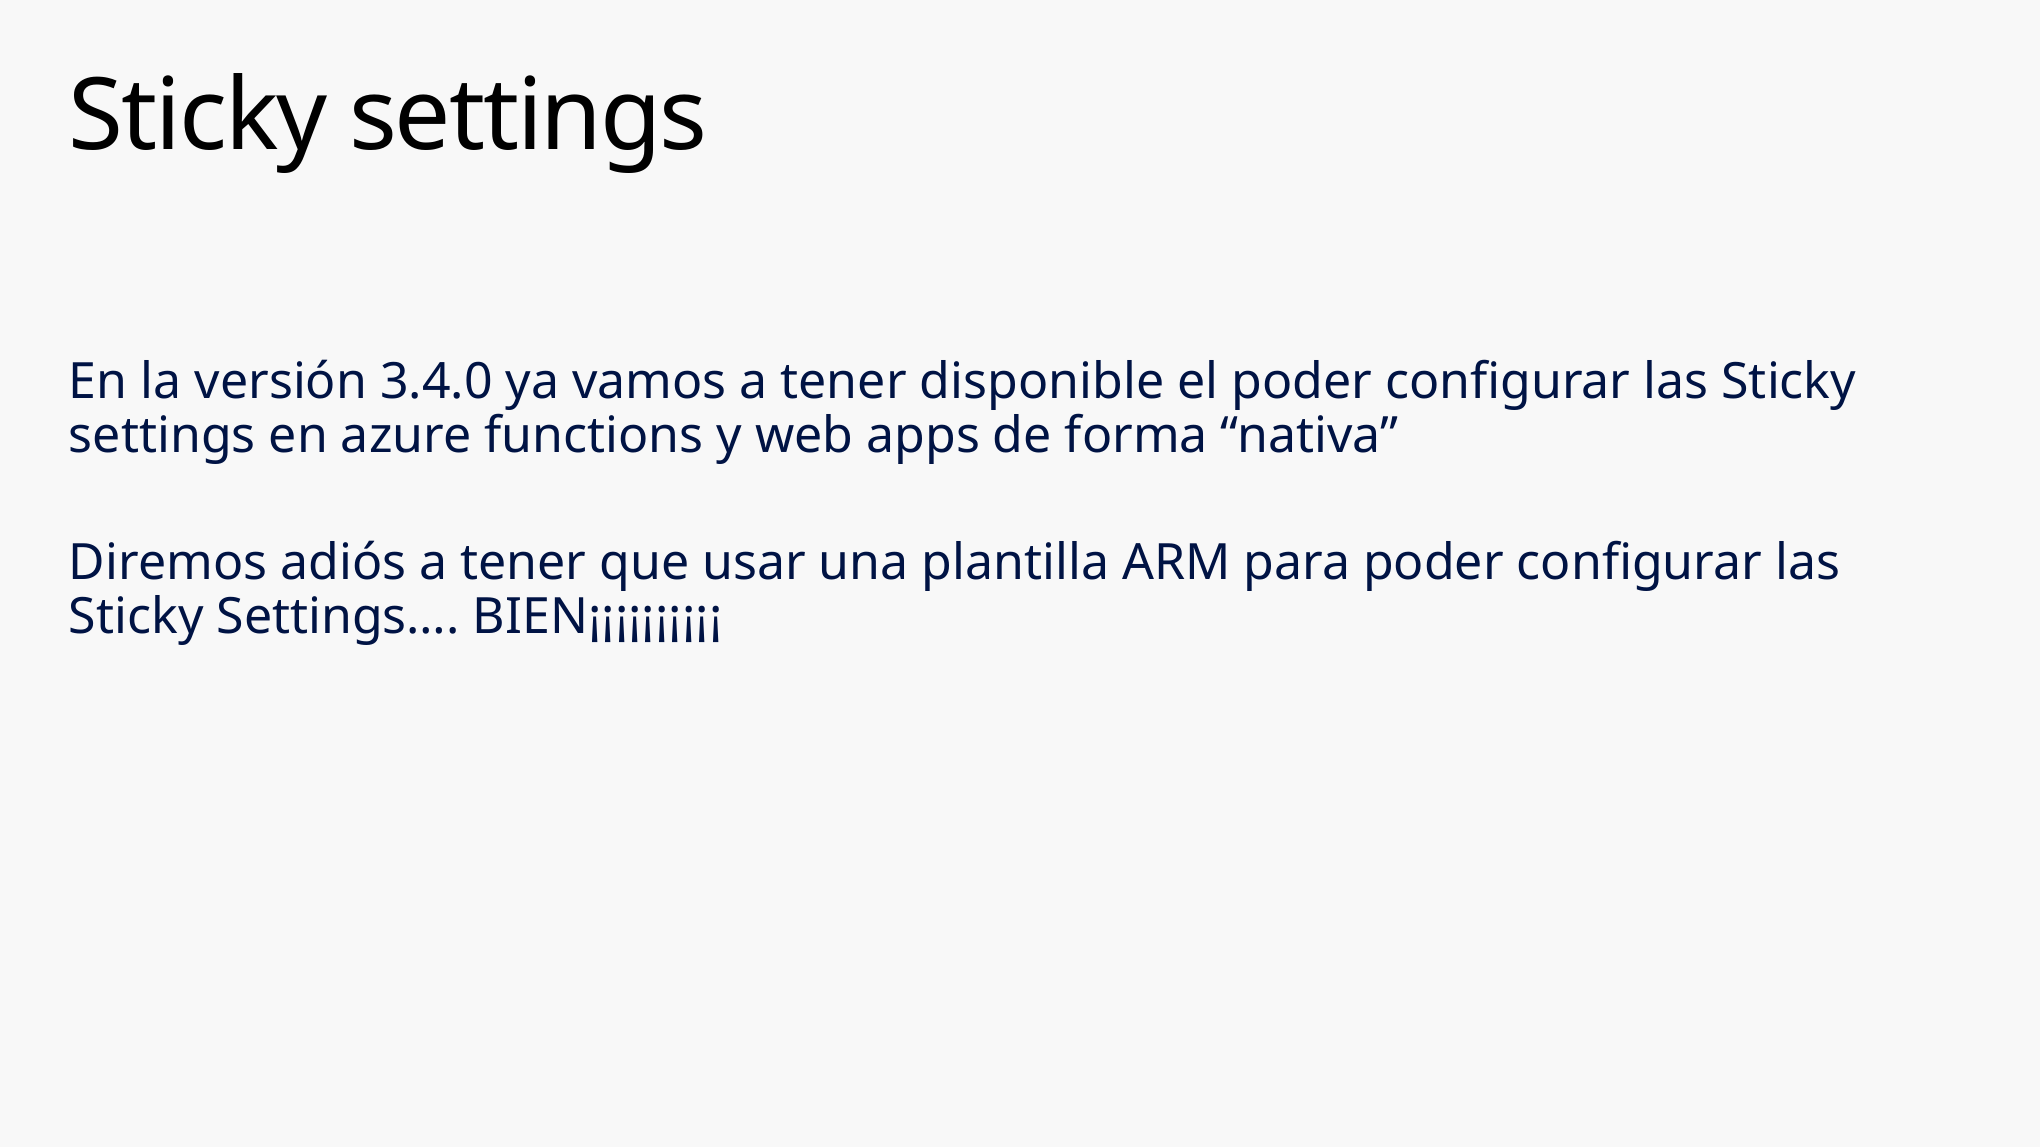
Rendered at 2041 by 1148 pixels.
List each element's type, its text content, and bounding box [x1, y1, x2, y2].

list En la versión 3.4.0 ya vamos a tener disponible el poder configurar las Sticky settings en azure functions y web apps de forma “nativa” Diremos adiós a tener que usar una plantilla ARM para poder configurar las Sticky Settings…. BIEN¡¡¡¡¡¡¡¡¡¡ [45, 339, 1945, 668]
title Sticky settings [45, 48, 1971, 199]
